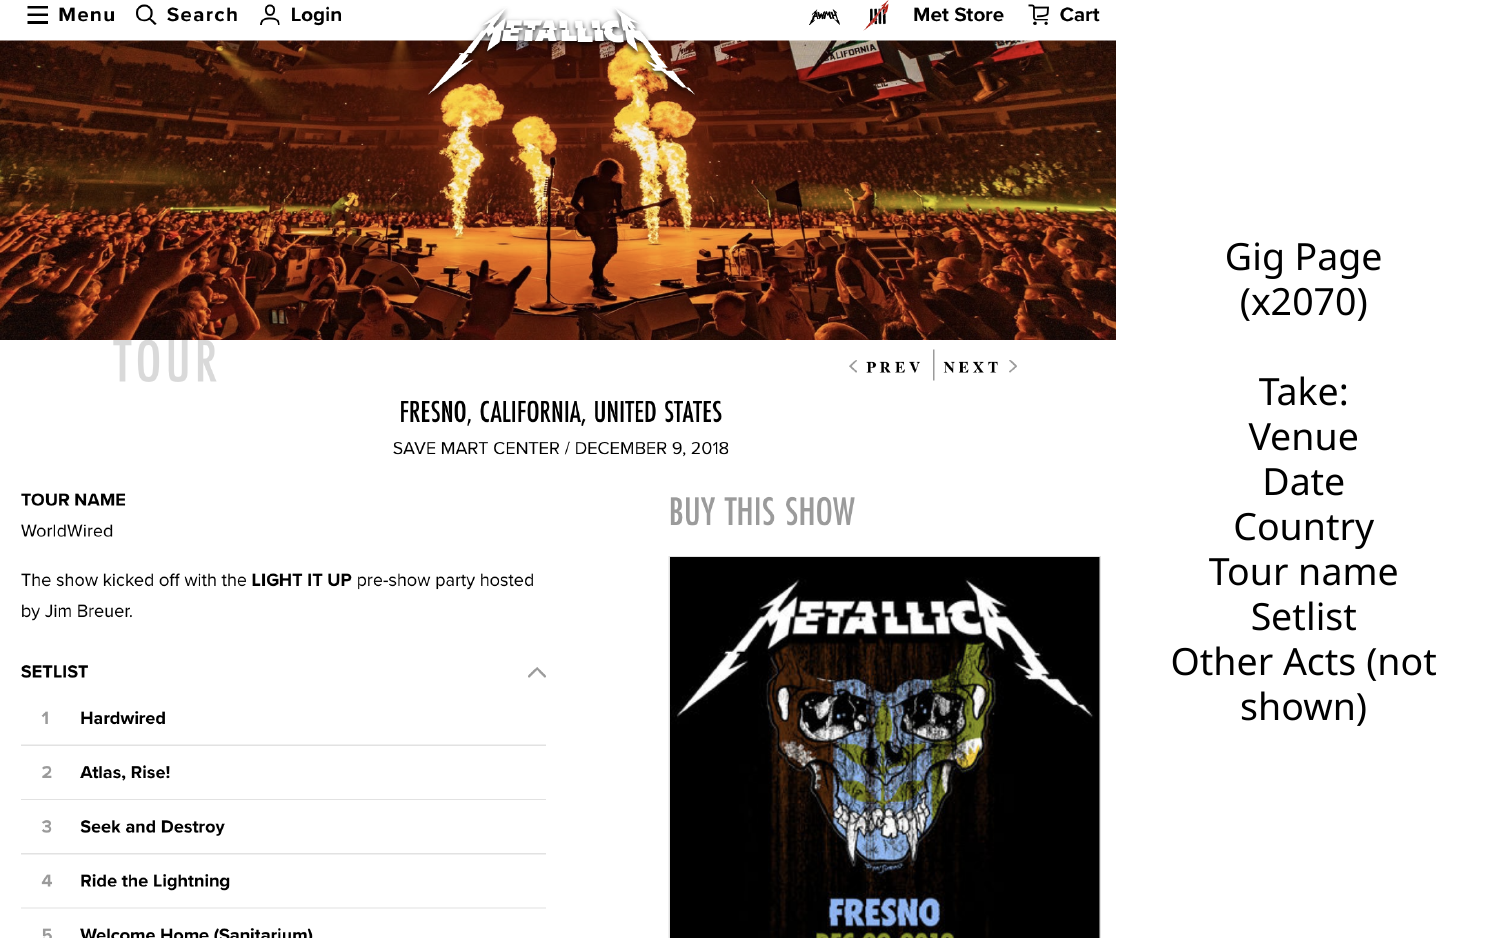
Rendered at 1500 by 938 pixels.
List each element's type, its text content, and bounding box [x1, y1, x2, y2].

picture [0, 0, 1116, 938]
text_box Gig Page (x2070) Take: Venue Date Country Tour name Setlist Other Acts (not shown) [1155, 225, 1453, 736]
